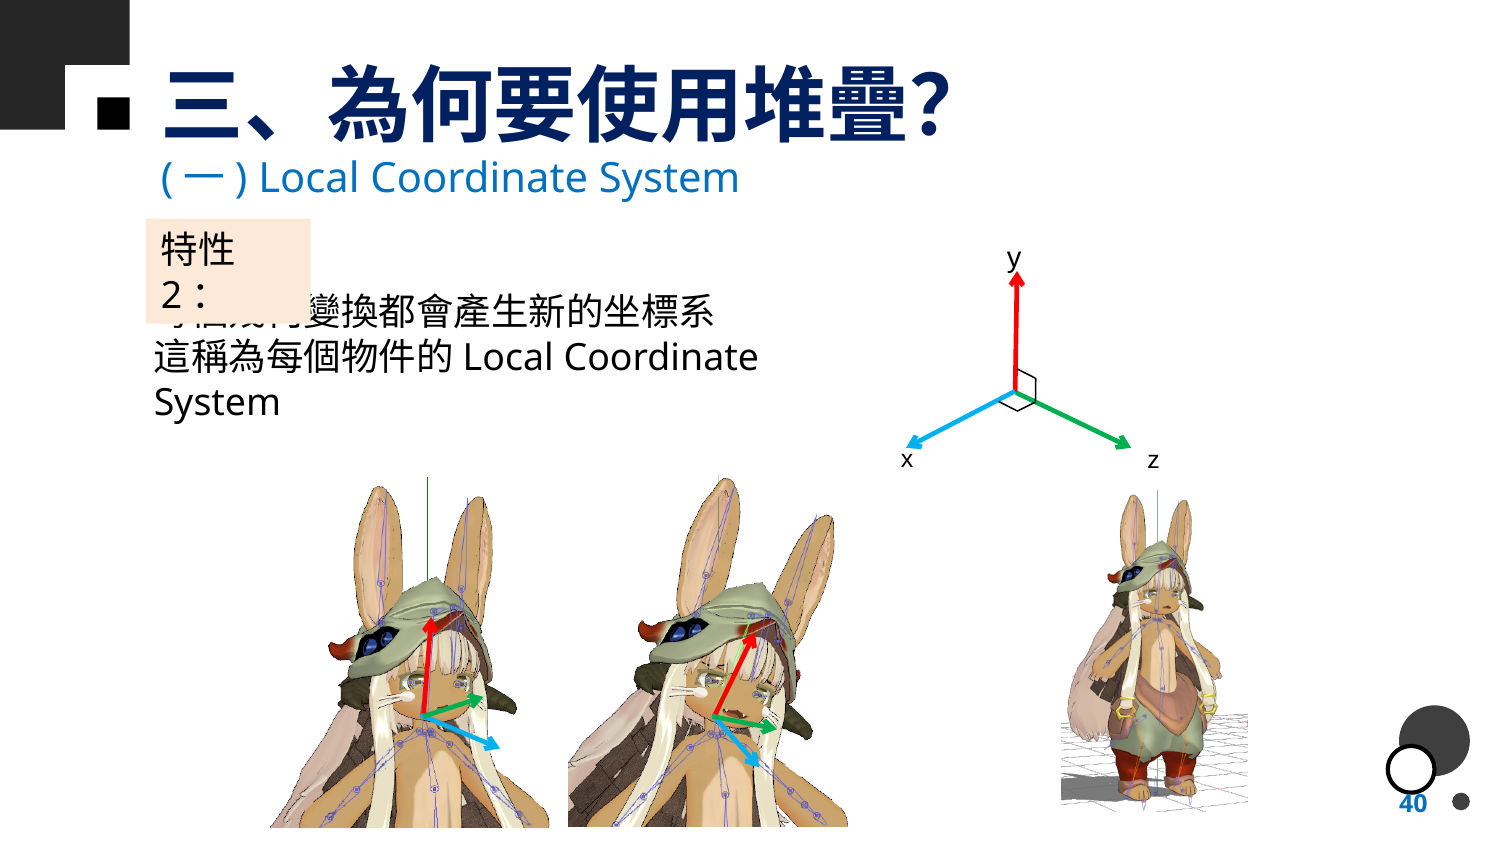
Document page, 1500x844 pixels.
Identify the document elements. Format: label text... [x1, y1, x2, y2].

text_box y [992, 230, 1061, 269]
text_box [0, 0, 130, 130]
text_box (一) Local Coordinate System [145, 143, 884, 209]
text_box 每個幾何變換都會產生新的坐標系 這稱為每個物件的Local Coordinate System [138, 280, 258, 431]
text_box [1387, 705, 1471, 811]
slide_number 40 [1252, 782, 1443, 827]
title 三、為何要使用堆疊？ [145, 32, 1128, 173]
text_box 特性2： [145, 218, 311, 324]
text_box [263, 270, 1248, 828]
